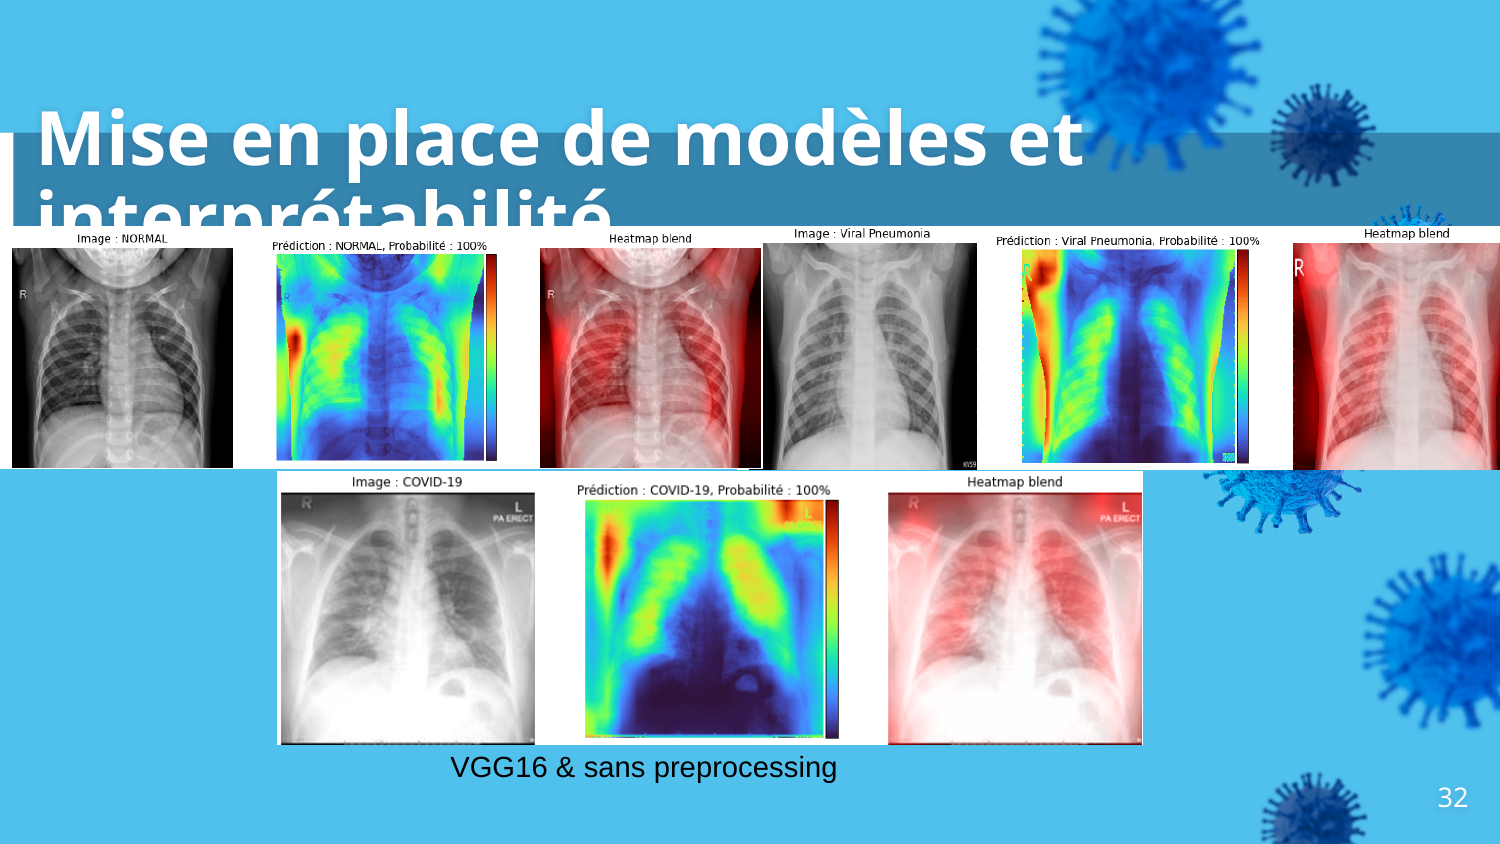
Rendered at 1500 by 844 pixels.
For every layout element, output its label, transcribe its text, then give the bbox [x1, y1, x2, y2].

text_box VGG16 & sans preprocessing [435, 753, 1065, 827]
slide_number 32 [1378, 766, 1469, 832]
picture [1357, 547, 1500, 734]
title Mise en place de modèles et interprétabilité [35, 126, 1500, 225]
picture [0, 226, 1500, 745]
picture [1030, 0, 1379, 126]
picture [1258, 769, 1370, 844]
